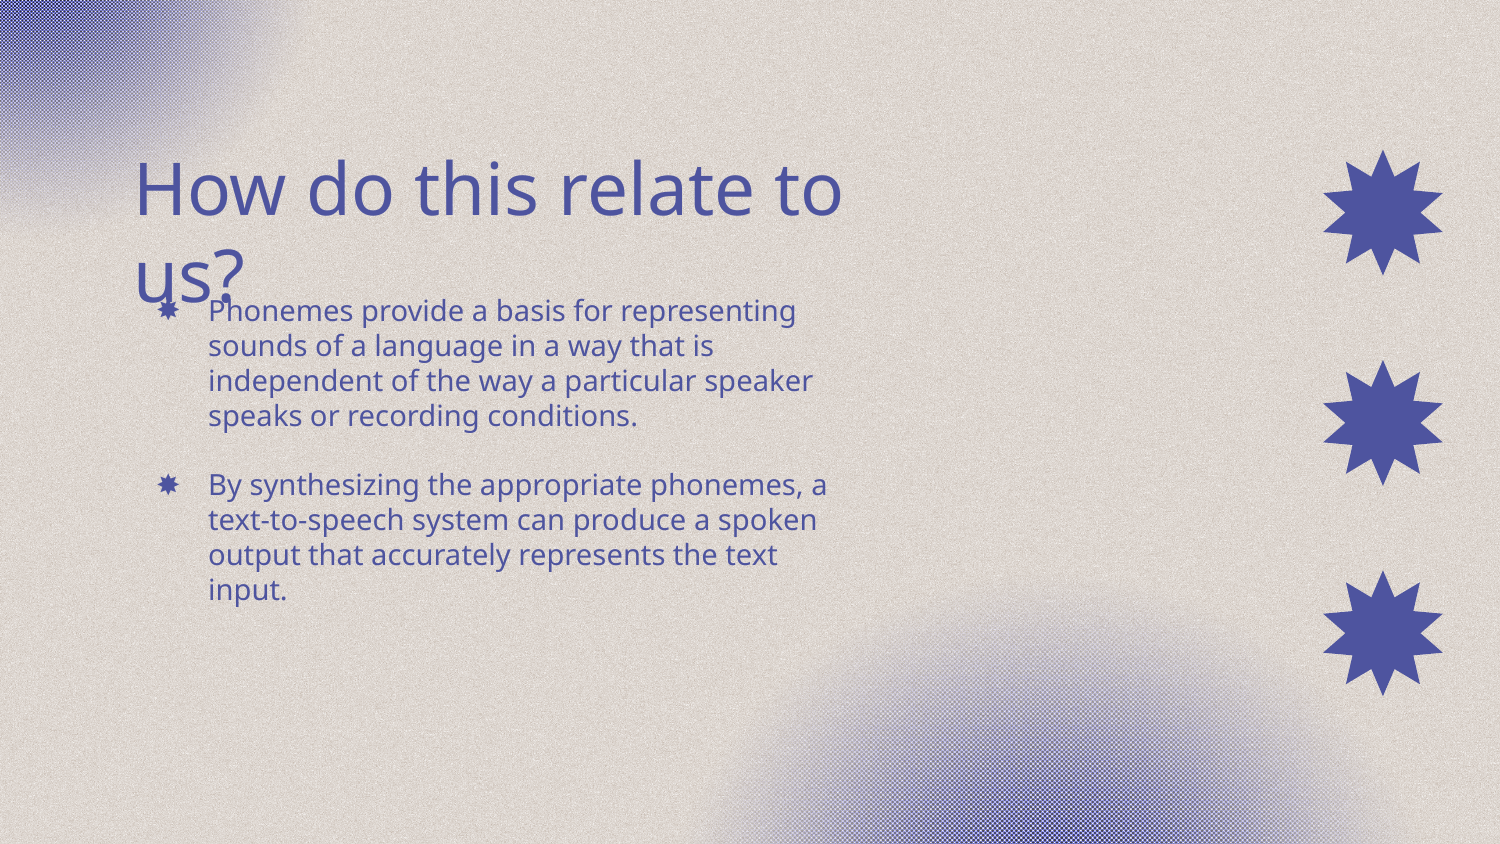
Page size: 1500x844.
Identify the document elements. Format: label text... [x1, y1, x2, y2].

picture [0, 0, 1500, 844]
list Phonemes provide a basis for representing sounds of a language in a way that is independent of the way a particular speaker speaks or recording conditions. By synthesizing the appropriate phonemes, a text-to-speech system can produce a spoken output that accurately represents the text input. [118, 341, 868, 653]
title How do this relate to us? [118, 127, 968, 341]
